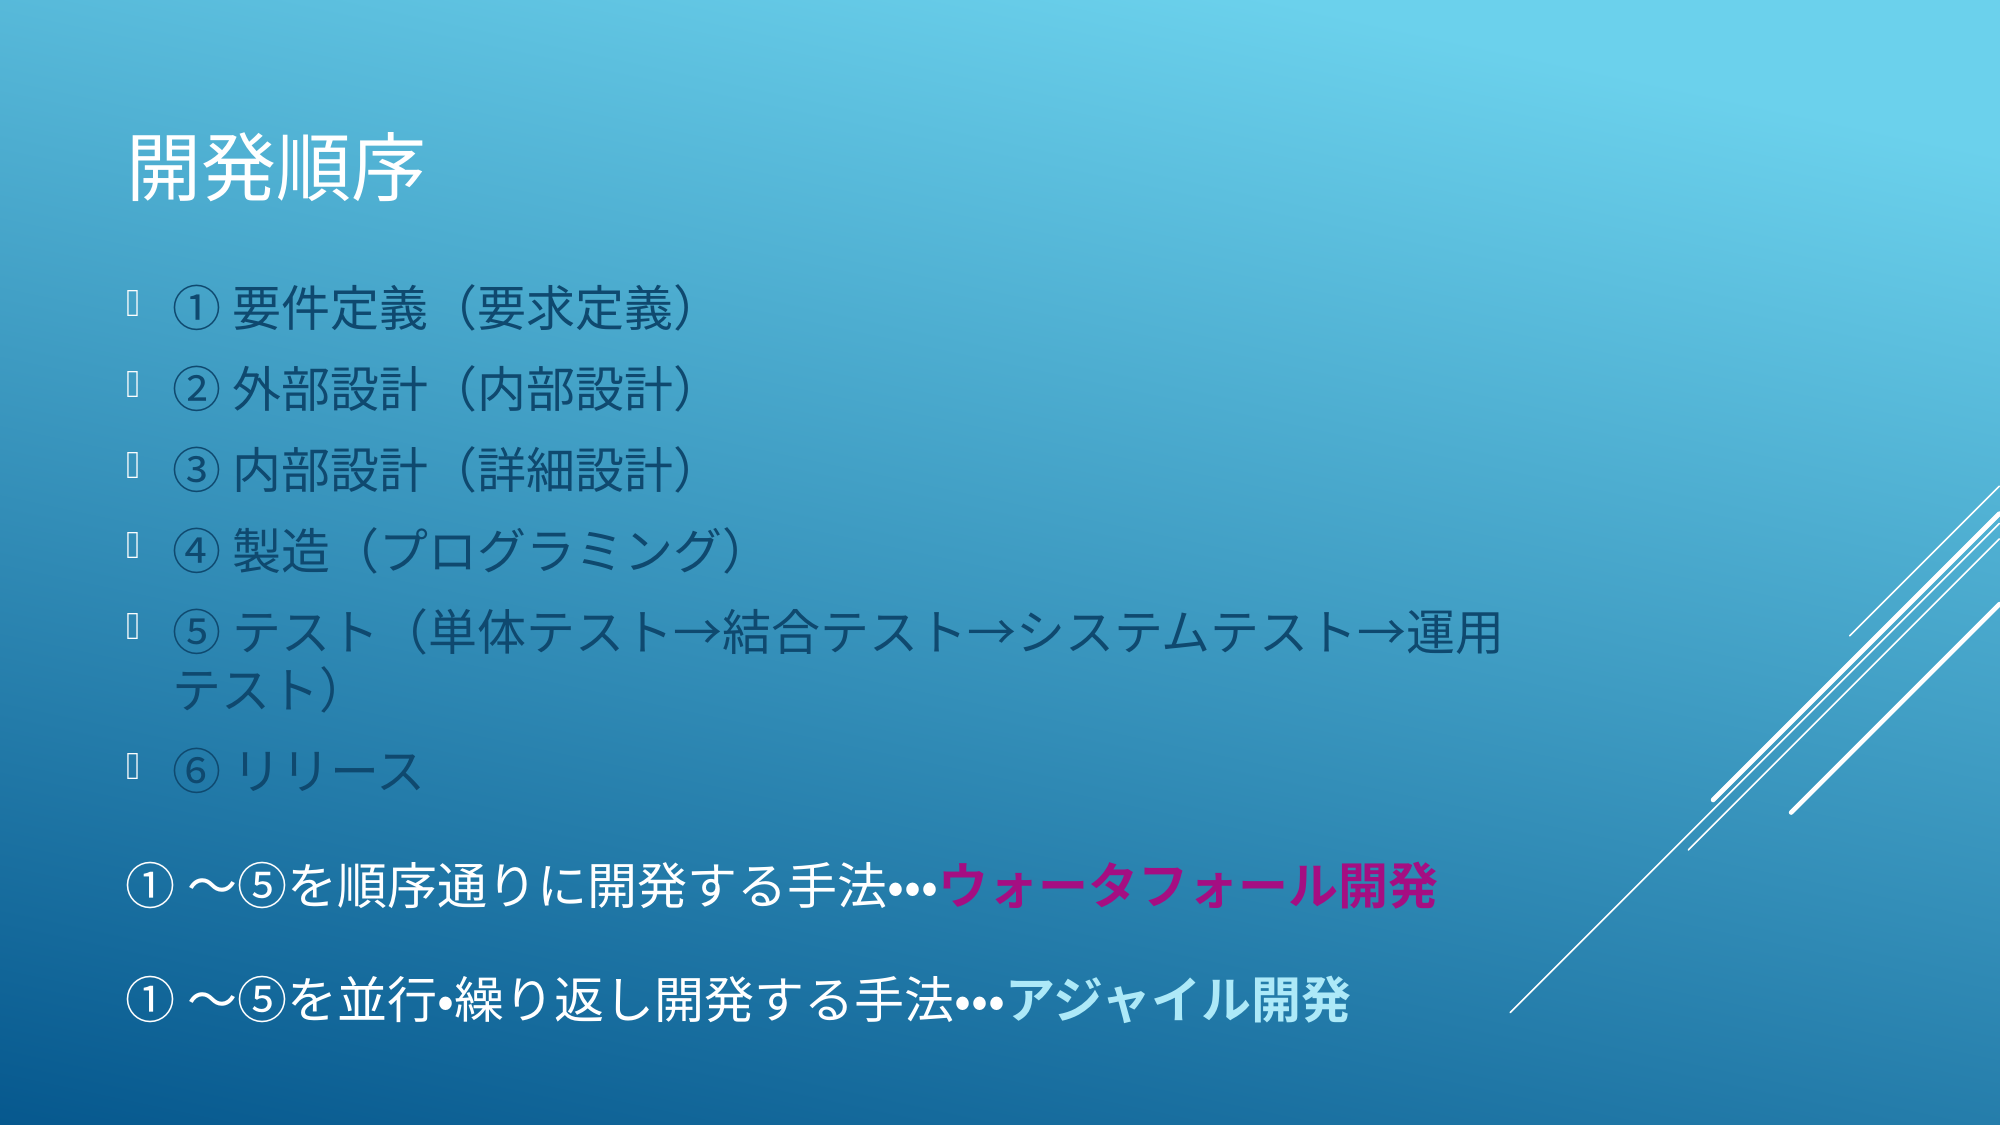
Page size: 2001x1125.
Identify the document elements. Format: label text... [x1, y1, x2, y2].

text_box ①～⑤を順序通りに開発する手法・・・ウォータフォール開発 [111, 846, 1688, 922]
text_box ①～⑤を並行・繰り返し開発する手法・・・アジャイル開発 [111, 961, 1688, 1036]
list ①要件定義（要求定義） ②外部設計（内部設計） ③内部設計（詳細設計） ④製造（プログラミング） ⑤テスト（単体テスト→結合テスト→システムテスト→運用テスト） ⑥リリース [111, 268, 1522, 809]
title 開発順序 [111, 41, 1512, 268]
